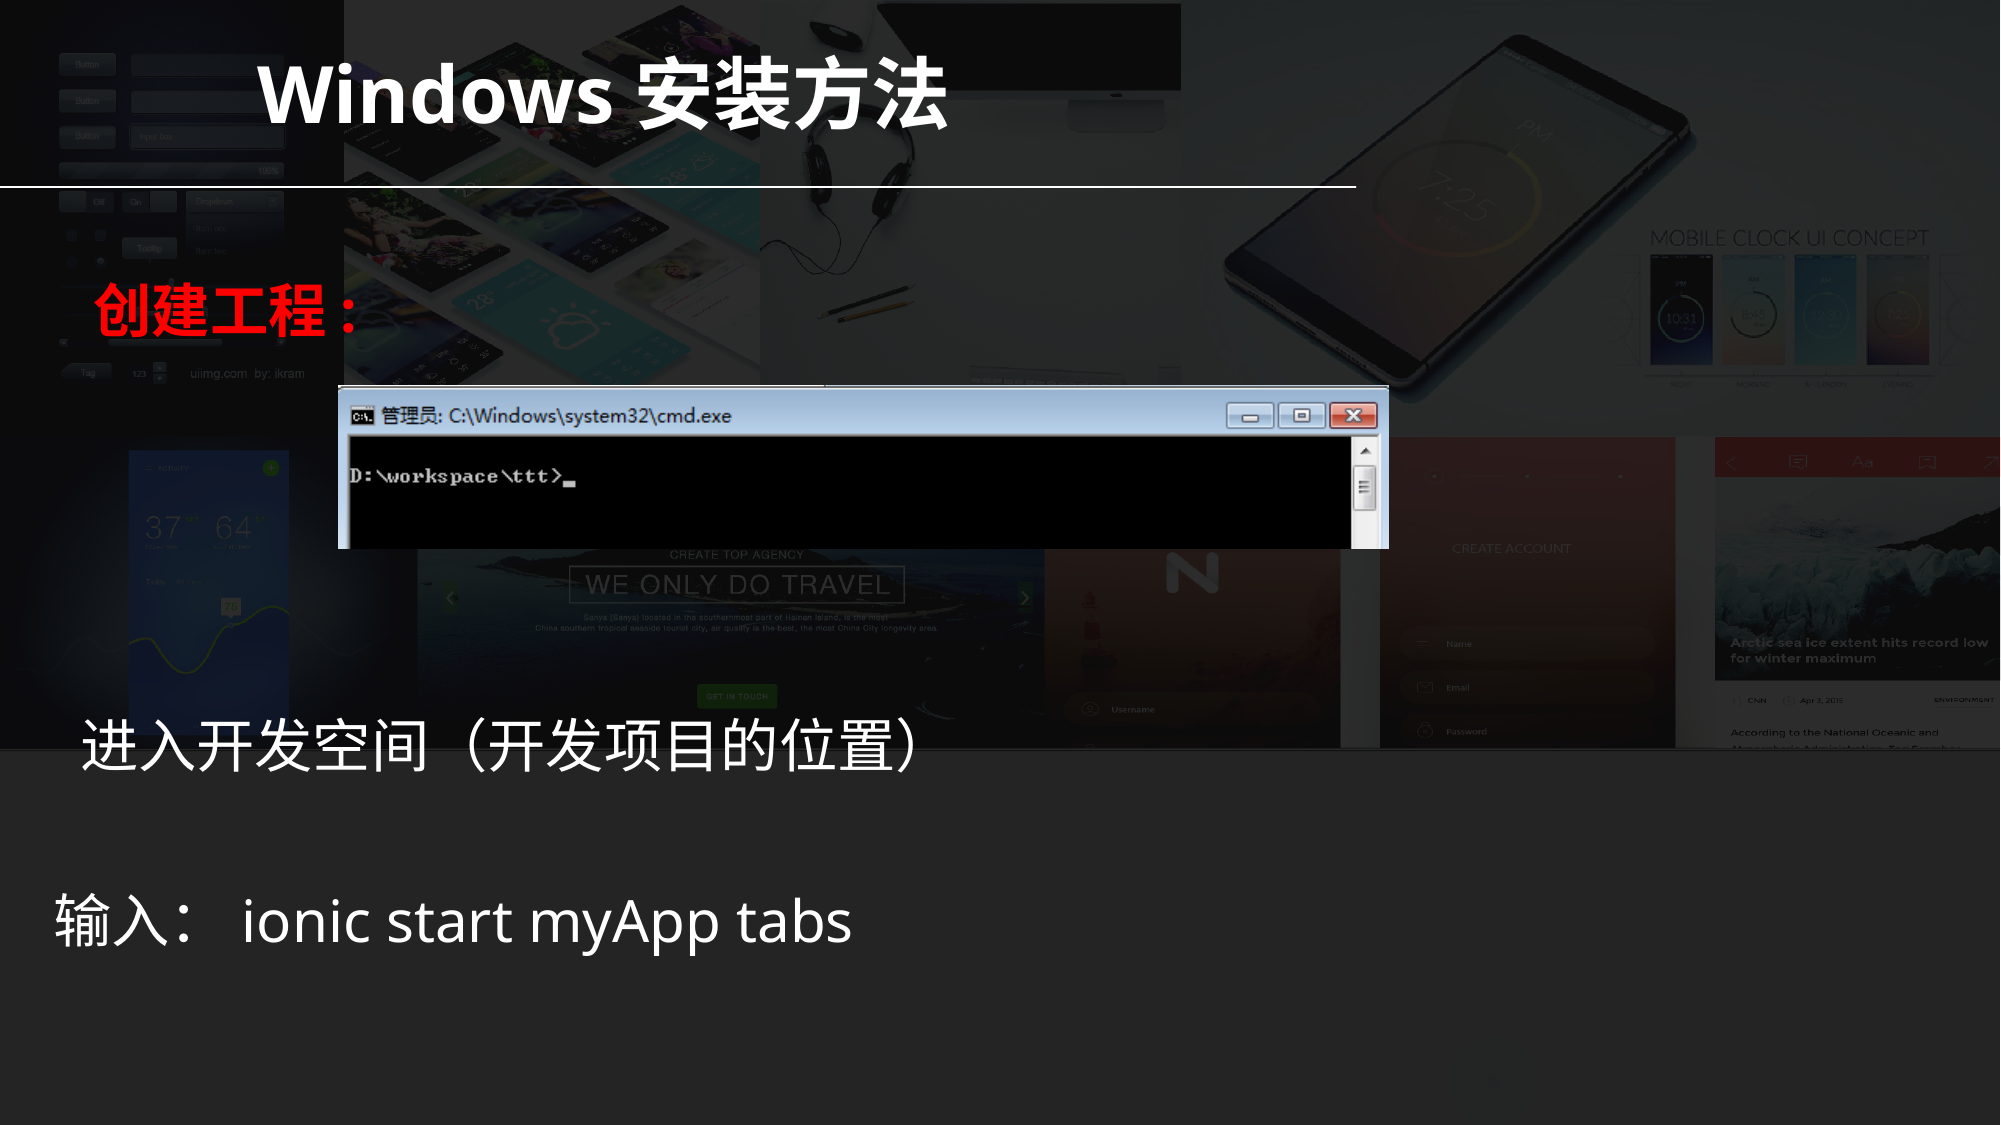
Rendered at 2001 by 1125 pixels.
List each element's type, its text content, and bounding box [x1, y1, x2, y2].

picture [338, 385, 1389, 549]
text_box 进入开发空间（开发项目的位置） 输入：ionic start myApp tabs [38, 596, 1976, 962]
list Windows安装方法 [242, 36, 1350, 187]
list 创建工程: [78, 196, 1981, 539]
